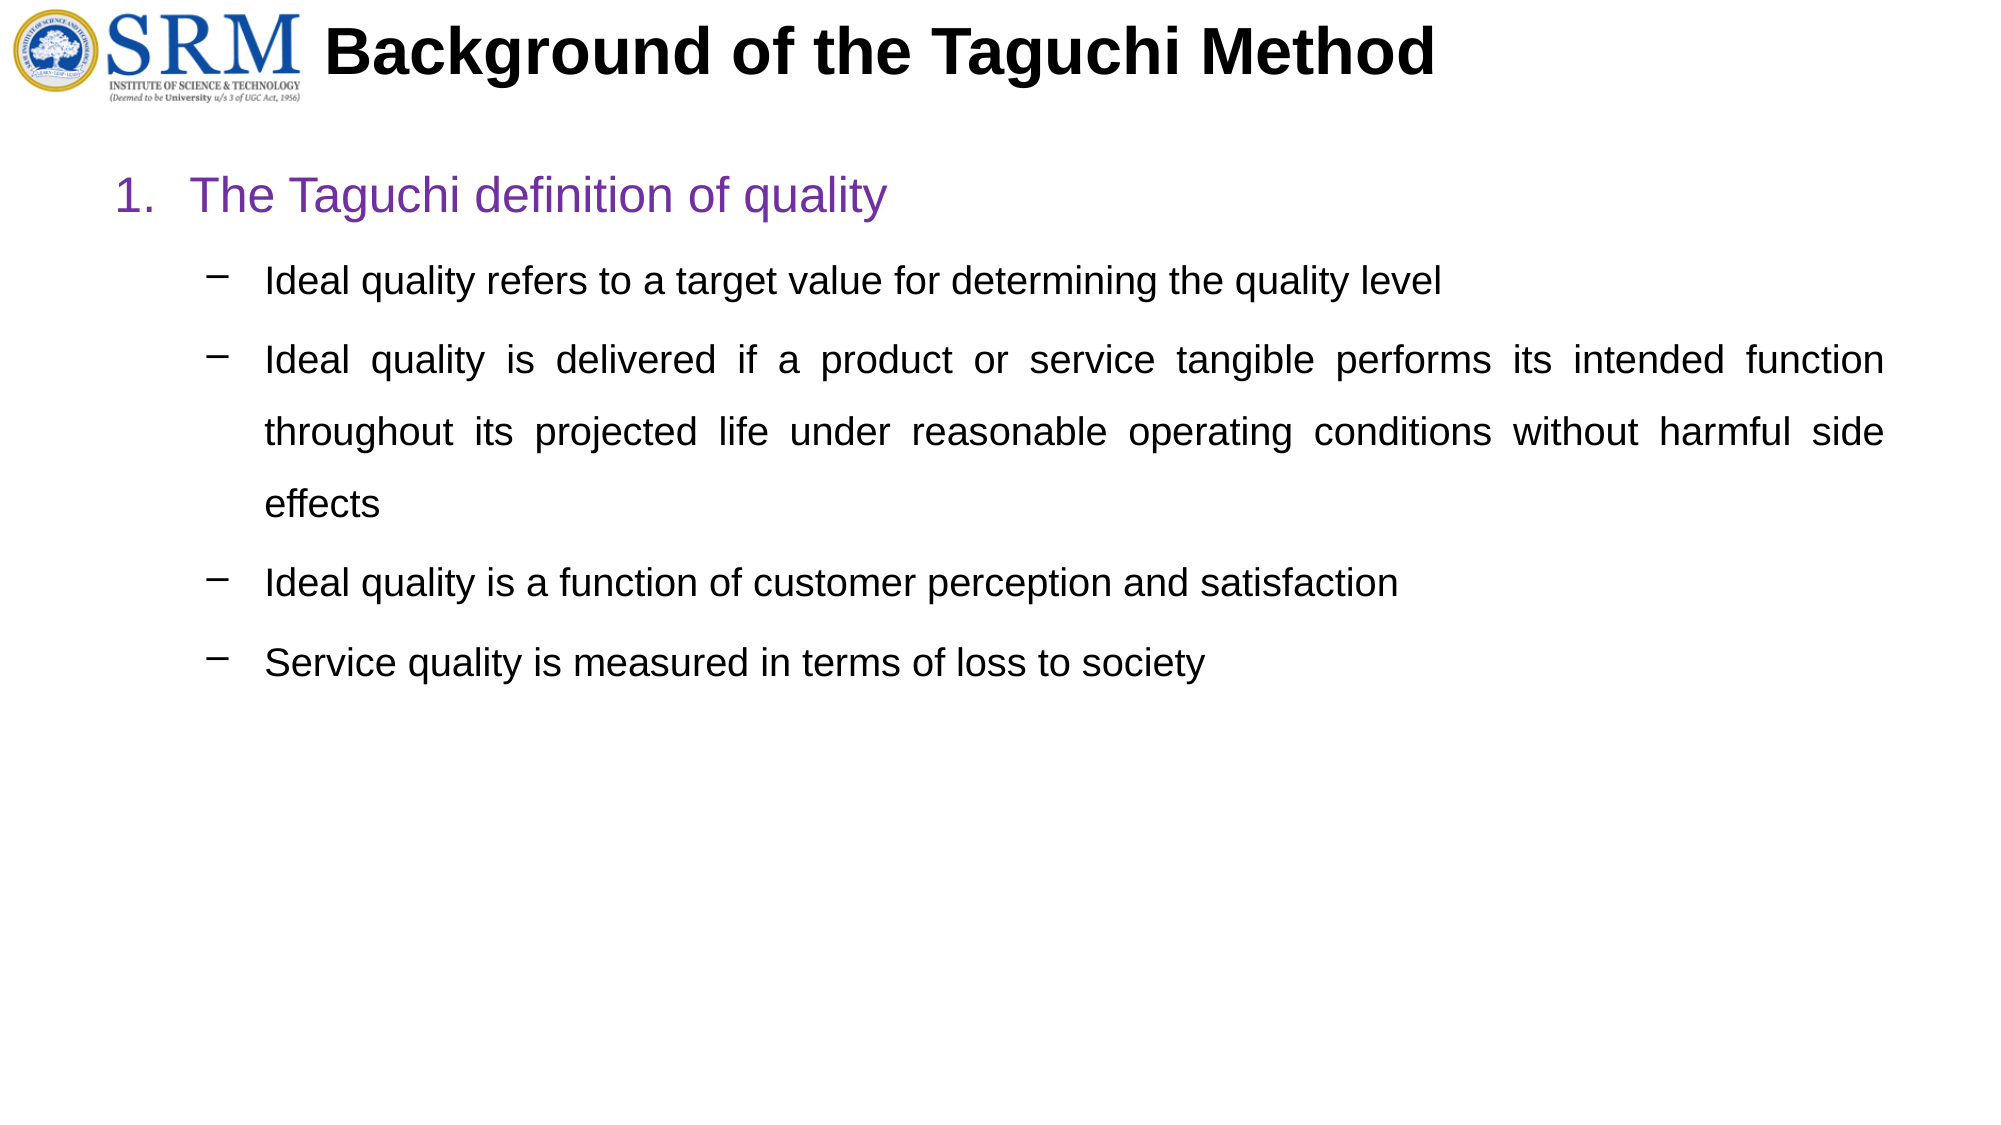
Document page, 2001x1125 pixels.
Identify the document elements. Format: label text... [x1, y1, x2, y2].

title Background of the Taguchi Method [309, 12, 2000, 83]
picture [1, 0, 309, 119]
list The Taguchi definition of quality Ideal quality refers to a target value for determining the quality level Ideal quality is delivered if a product or service tangible performs its intended function throughout its projected life under reasonable operating conditions without harmful side effects Ideal quality is a function of customer perception and satisfaction Service quality is measured in terms of loss to society [99, 125, 1900, 1047]
